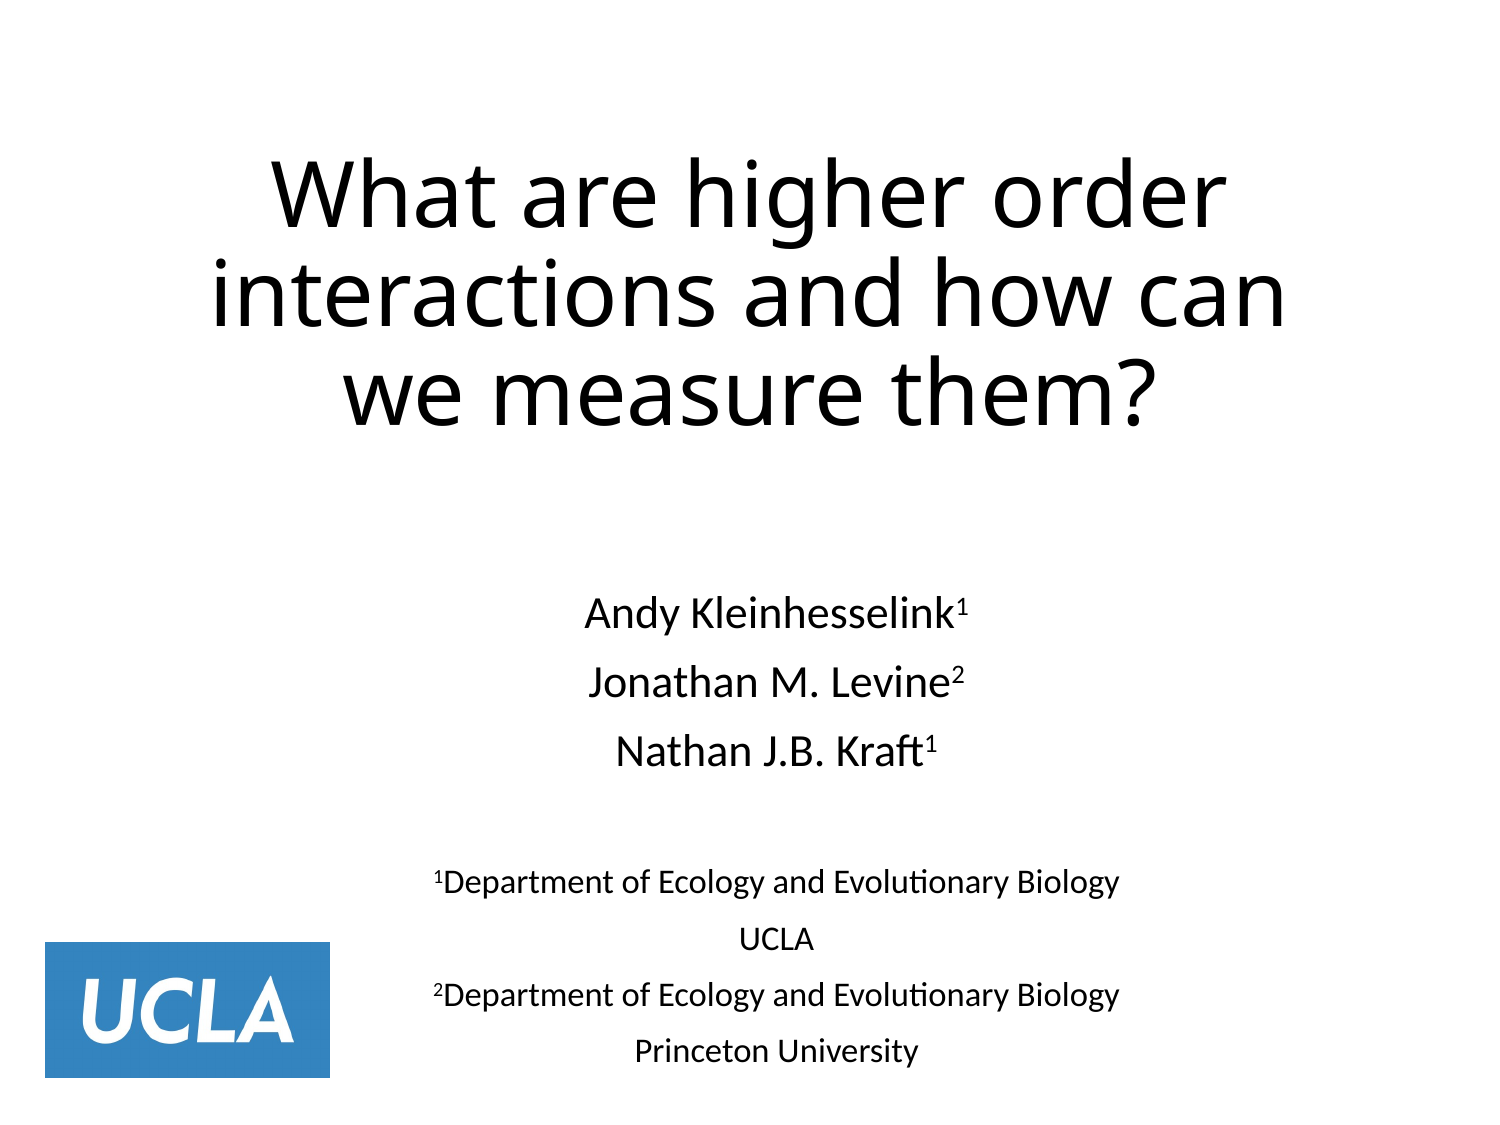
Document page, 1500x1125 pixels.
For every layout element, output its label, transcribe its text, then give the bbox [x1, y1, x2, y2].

picture [44, 942, 330, 1078]
title What are higher order interactions and how can we measure them? [187, 149, 1313, 444]
subtitle Andy Kleinhesselink1 Jonathan M. Levine2 Nathan J.B. Kraft1 1Department of Ecology and Evolutionary Biology UCLA 2Department of Ecology and Evolutionary Biology Princeton University [187, 581, 1366, 1078]
